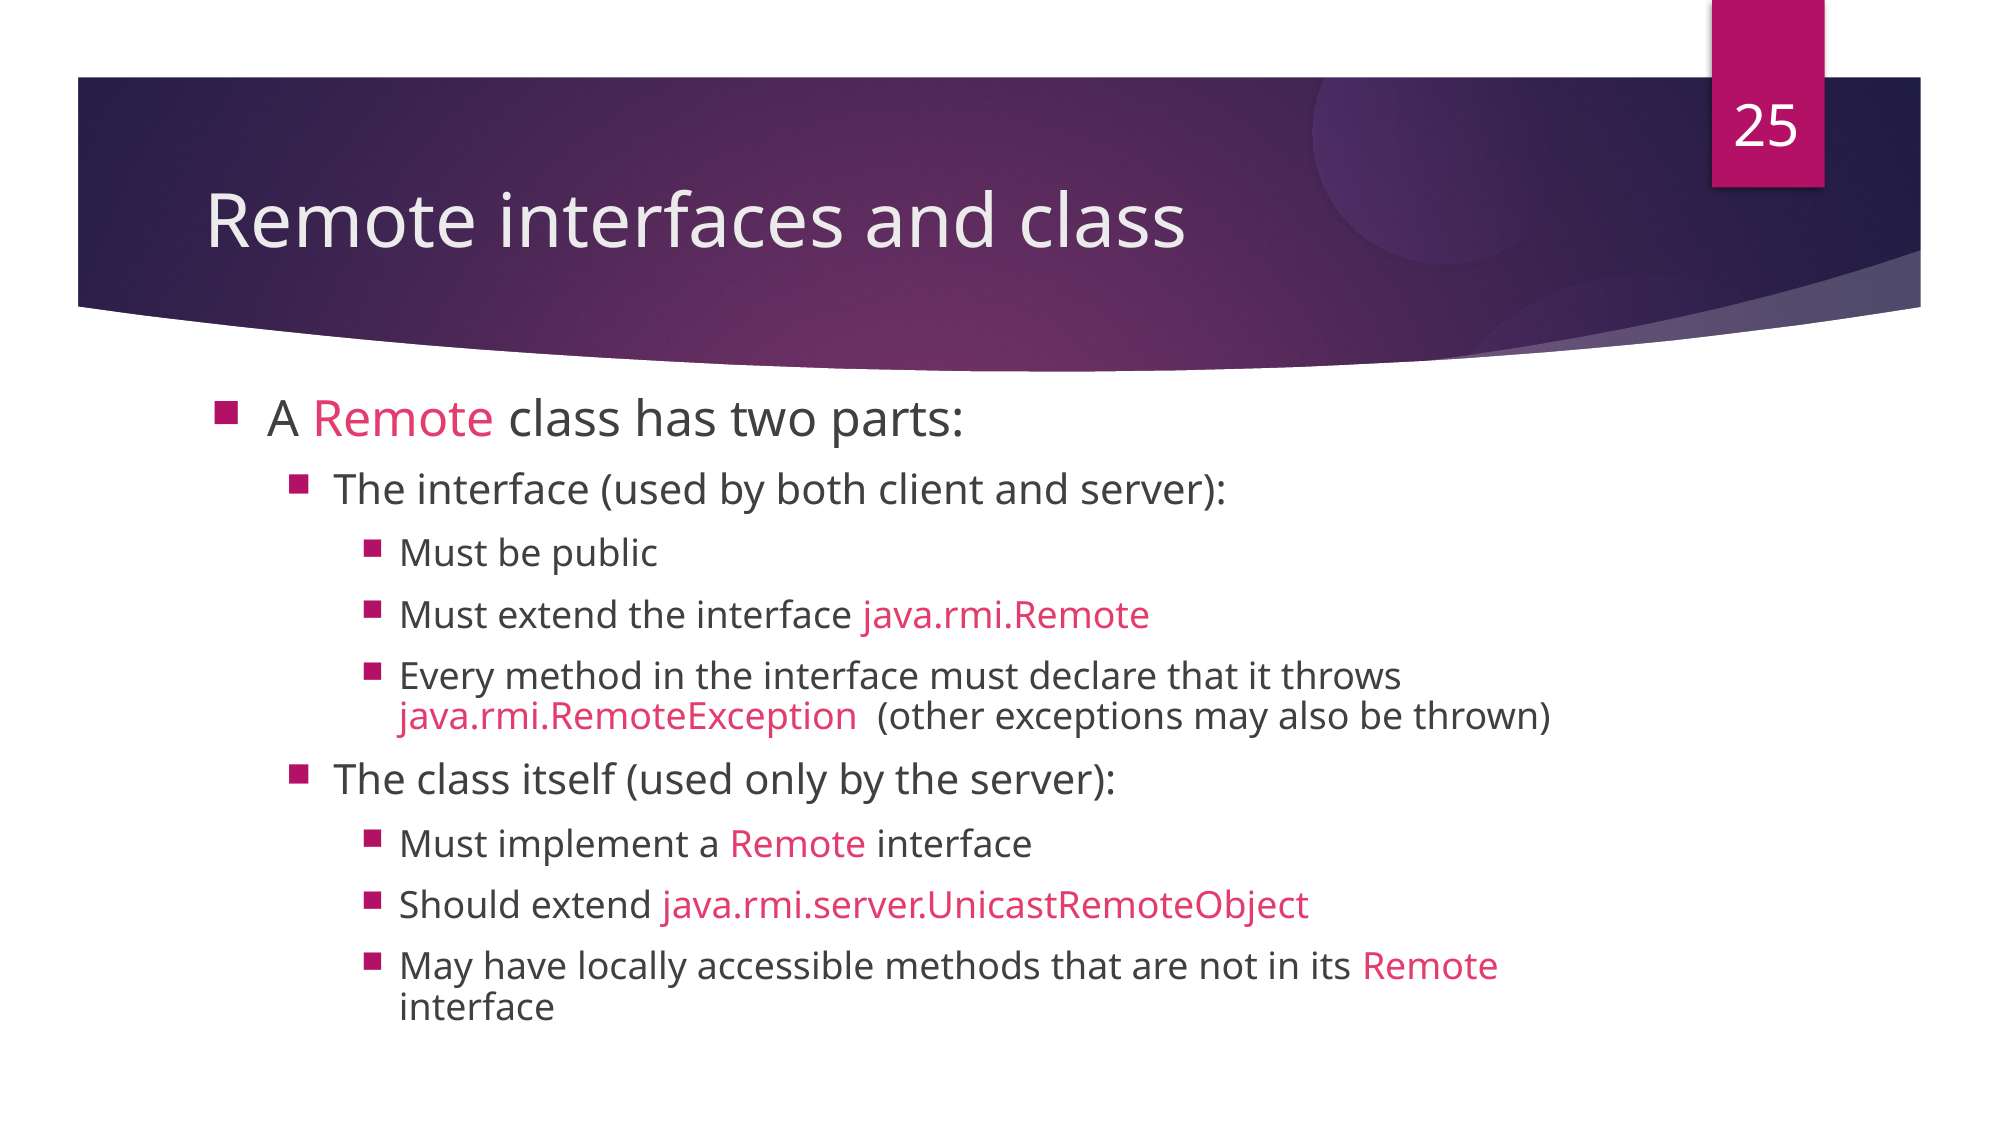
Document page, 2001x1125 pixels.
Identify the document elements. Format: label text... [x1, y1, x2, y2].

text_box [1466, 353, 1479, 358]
text_box 25 [1698, 48, 1836, 175]
text_box RMI Callback -sequence of communications [1513, 300, 1785, 354]
picture [79, 78, 1920, 371]
text_box A Remote class has two parts: The interface (used by both client and server): Must be public Must extend the interface java.rmi.Remote Every method in the interface must declare that it throws java.rmi.RemoteException (other exceptions may also be thrown) The class itself (used only by the server): Must implement a Remote interface Should extend java.rmi.server.UnicastRemoteObject May have locally accessible methods that are not in its Remote interface [196, 386, 1634, 947]
text_box Remote interfaces and class [189, 159, 1627, 276]
